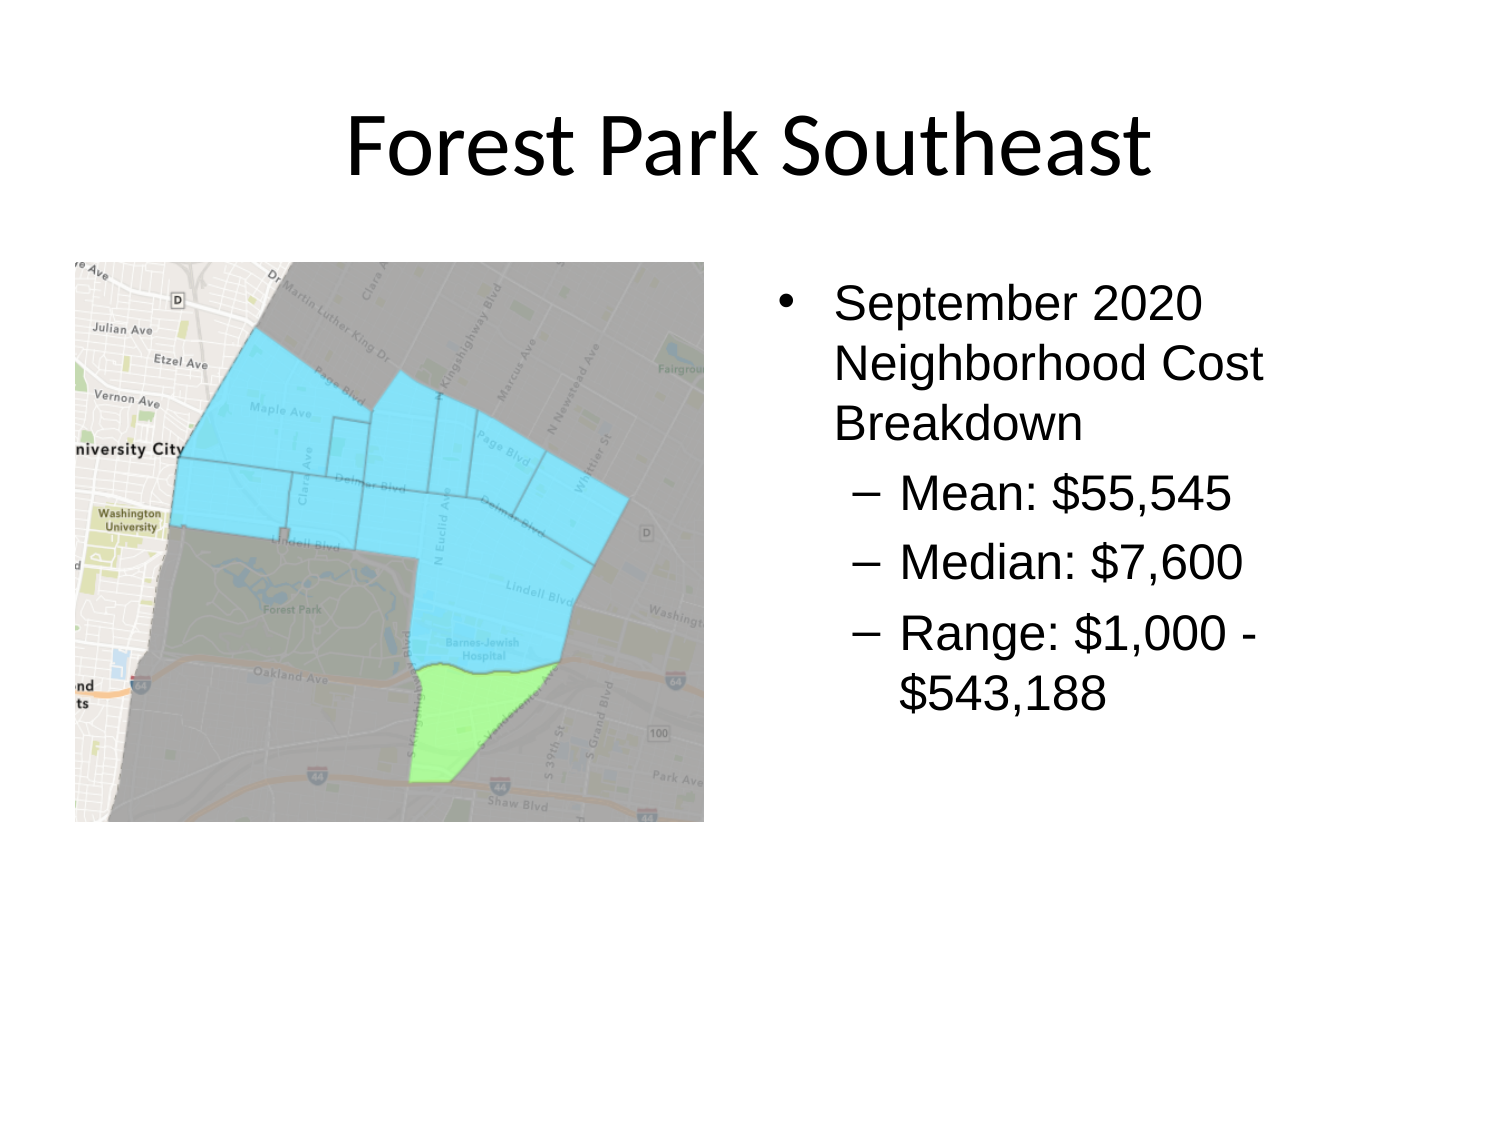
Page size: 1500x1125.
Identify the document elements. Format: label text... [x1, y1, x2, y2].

list September 2020 Neighborhood Cost Breakdown Mean: $55,545 Median: $7,600 Range: $1,000 - $543,188 [762, 262, 1425, 1005]
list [74, 262, 704, 823]
title Forest Park Southeast [75, 45, 1425, 233]
